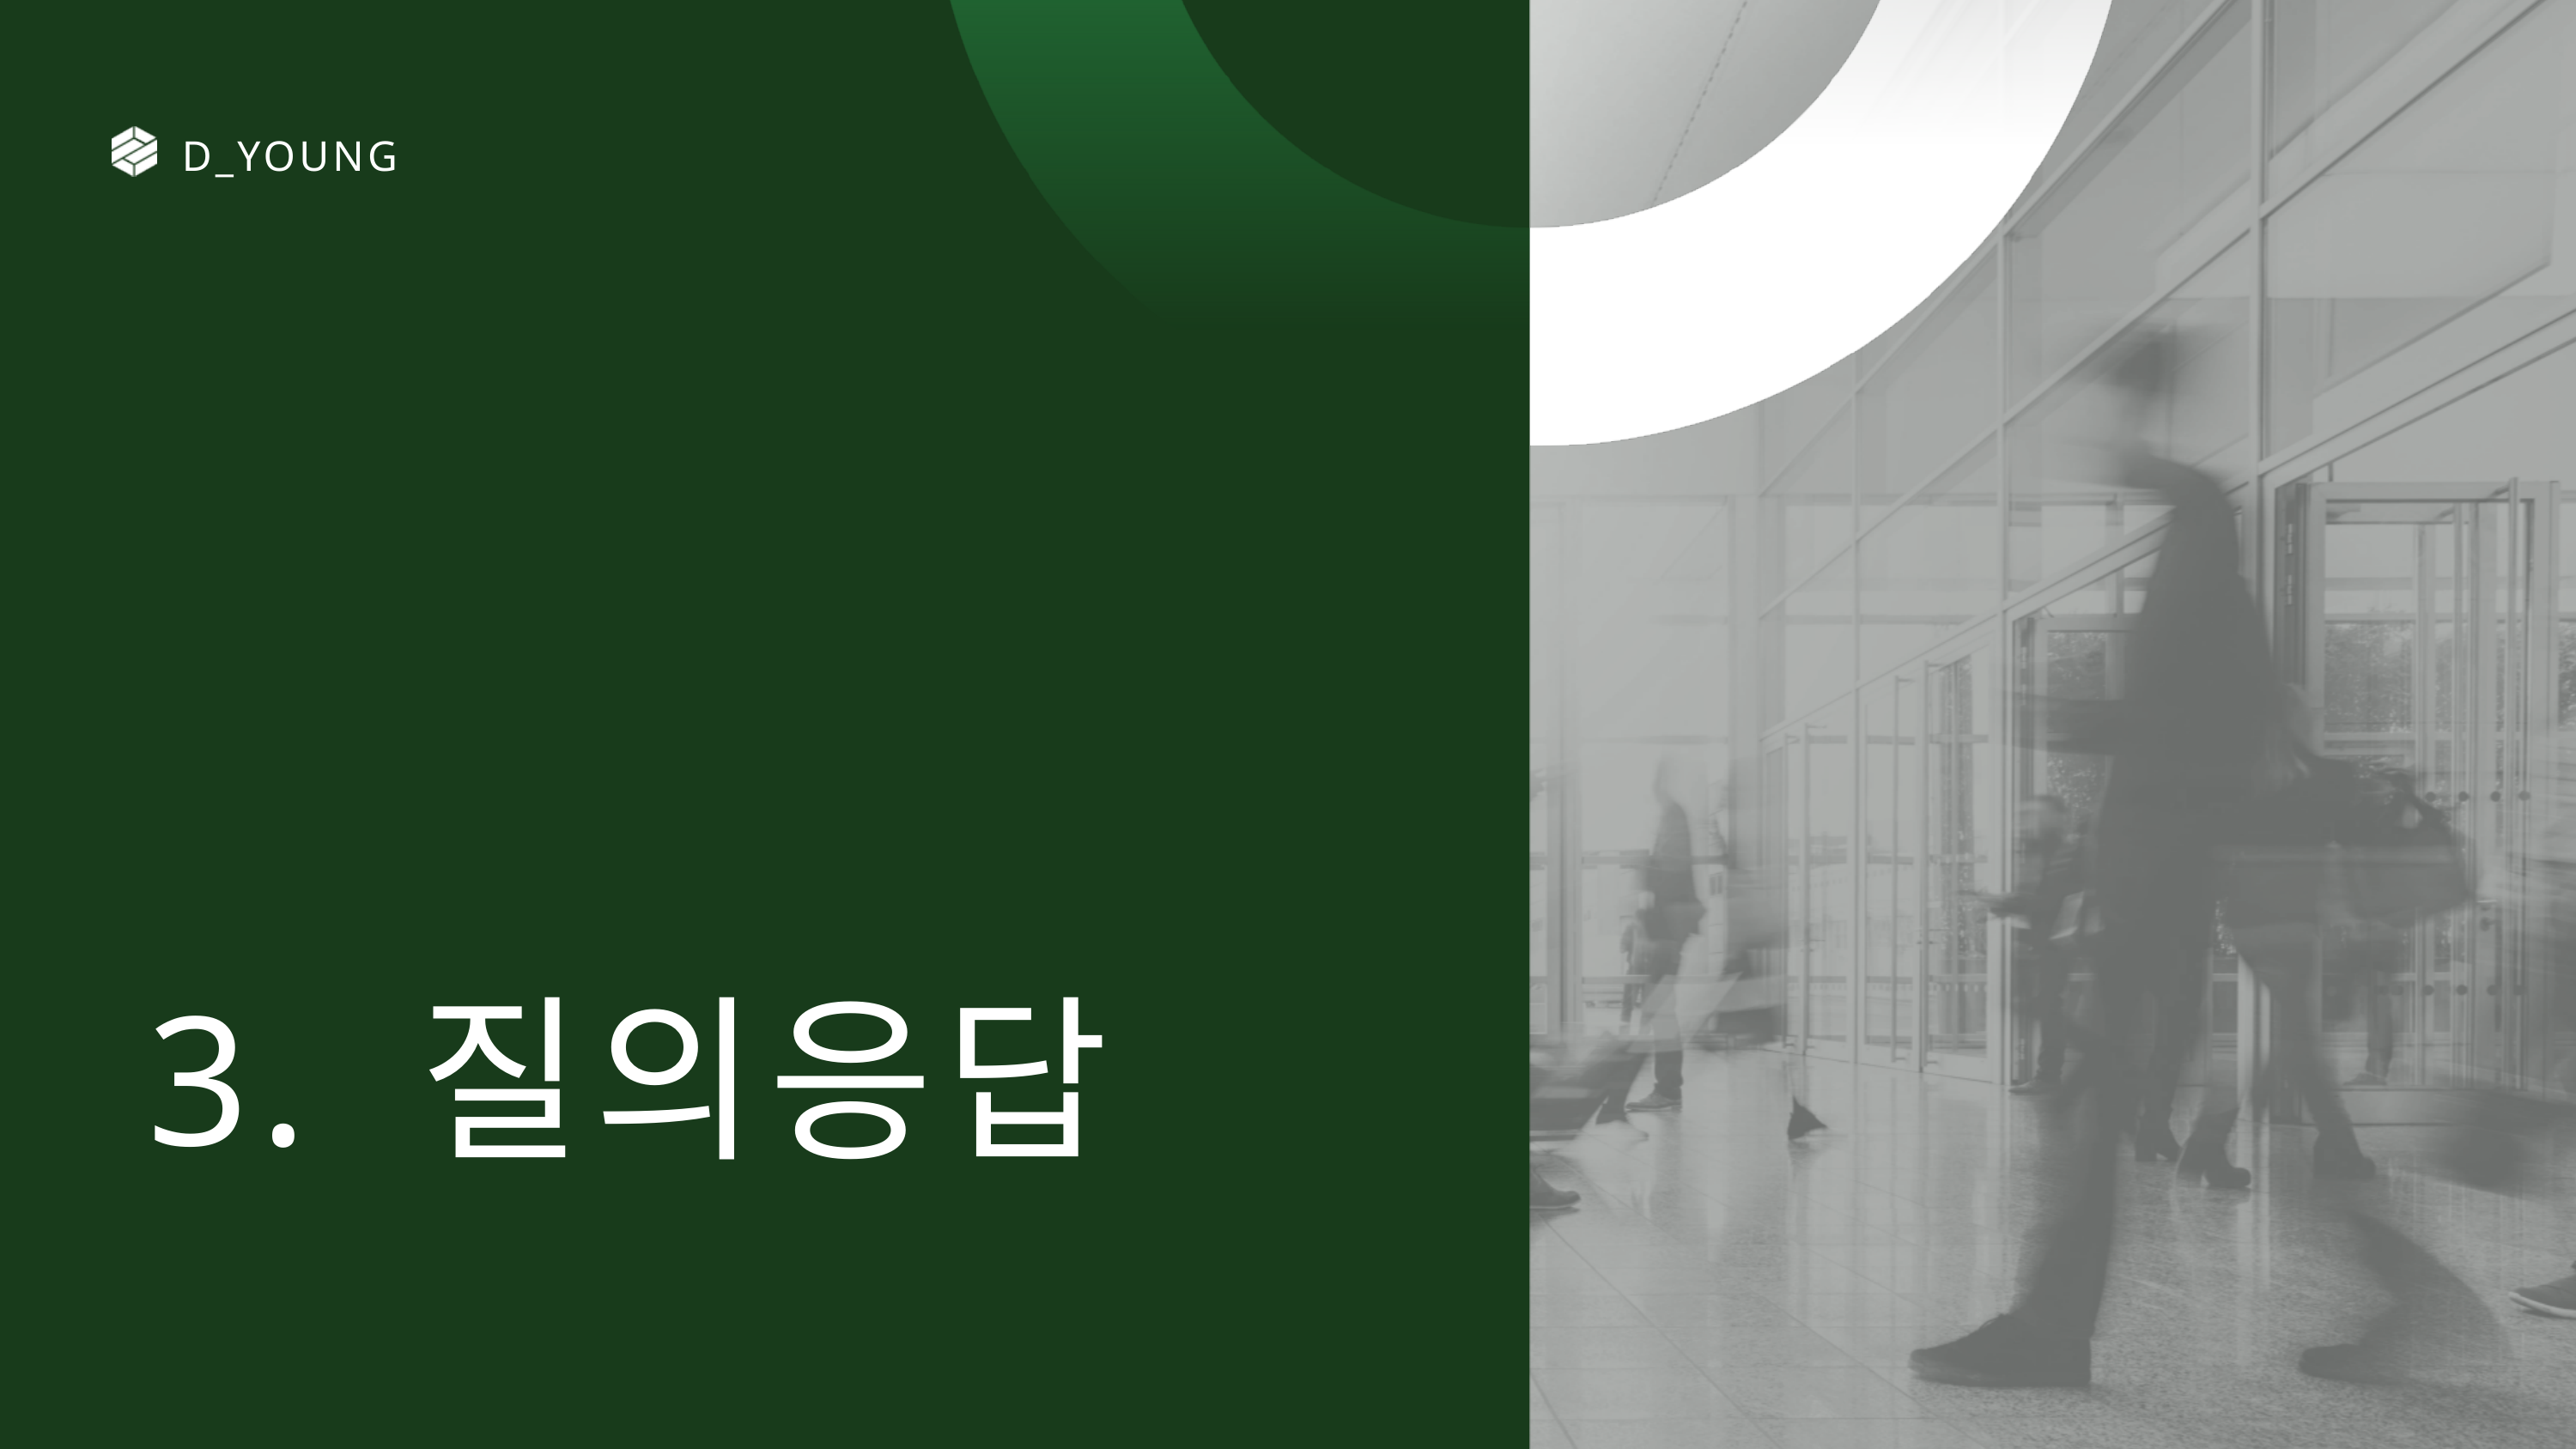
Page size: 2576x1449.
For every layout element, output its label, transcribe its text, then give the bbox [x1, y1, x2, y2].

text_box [929, 0, 2131, 446]
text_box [112, 123, 632, 181]
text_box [1529, 0, 2576, 1449]
text_box 3. 질의응답 [134, 960, 1224, 1188]
